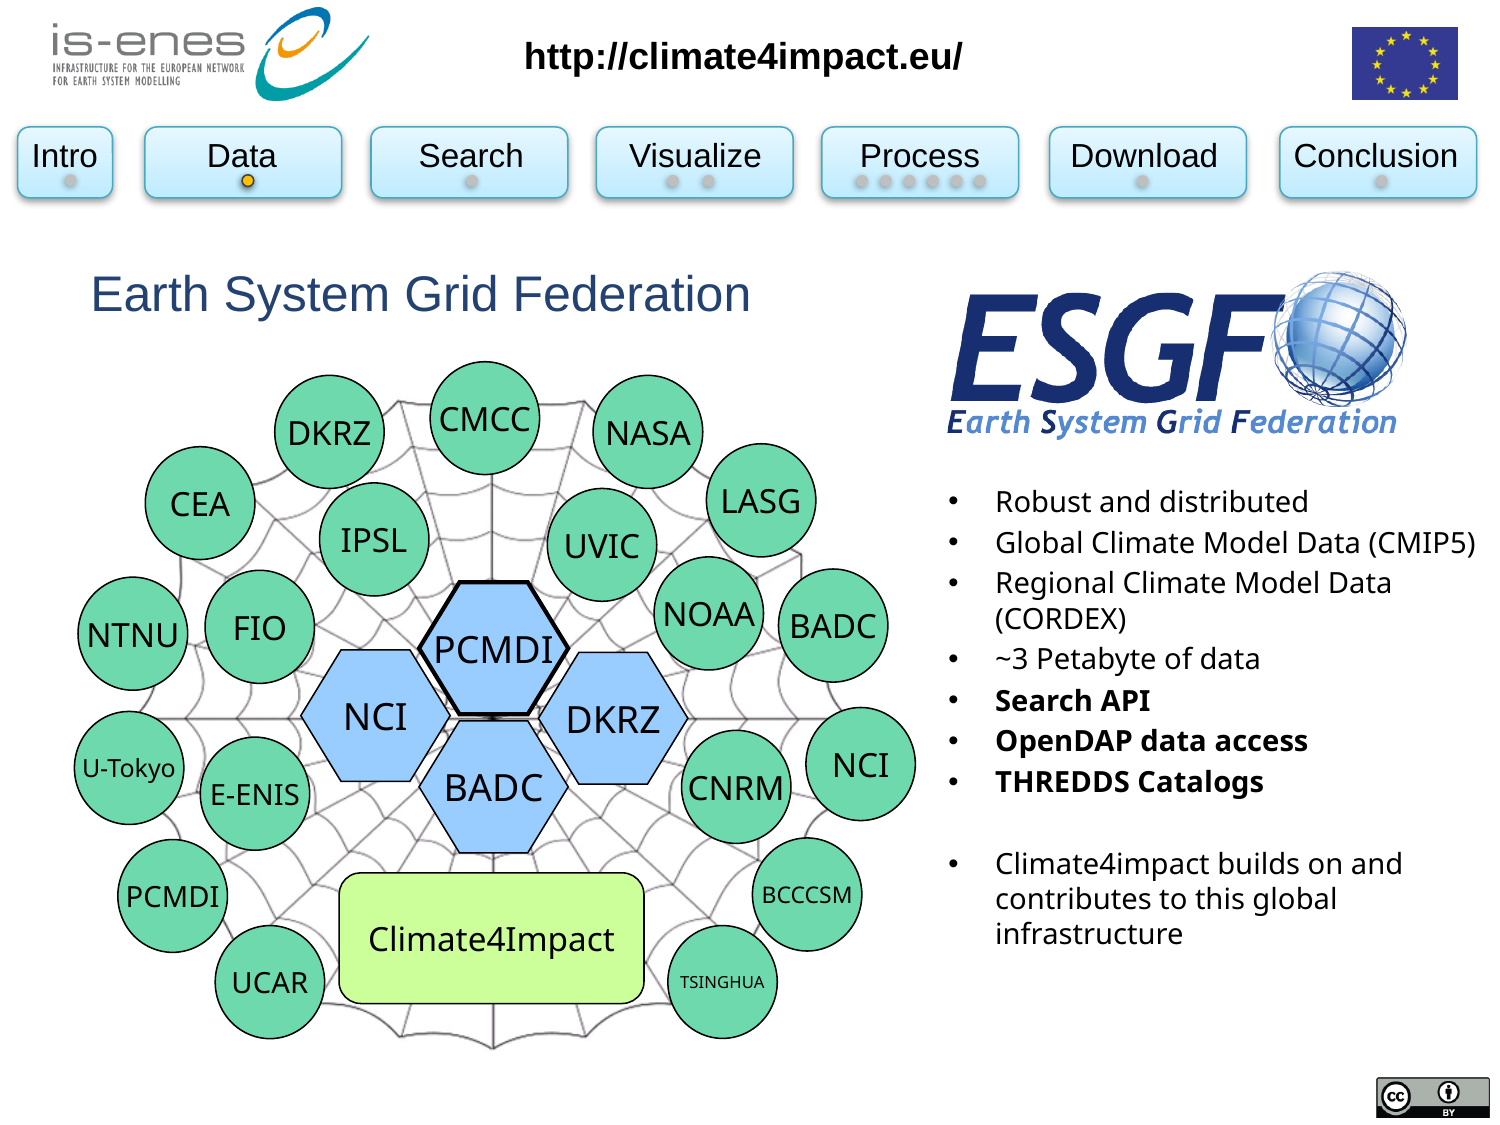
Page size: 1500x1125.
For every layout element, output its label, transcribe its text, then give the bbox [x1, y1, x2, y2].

text_box Robust and distributed Global Climate Model Data (CMIP5) Regional Climate Model Data (CORDEX) ~3 Petabyte of data Search API OpenDAP data access THREDDS Catalogs Climate4impact builds on and contributes to this global infrastructure [858, 475, 1500, 1118]
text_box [74, 361, 916, 1059]
picture [1352, 27, 1458, 100]
title Earth System Grid Federation [75, 245, 1306, 338]
picture [938, 268, 1412, 450]
text_box [241, 174, 255, 188]
picture [53, 7, 369, 101]
